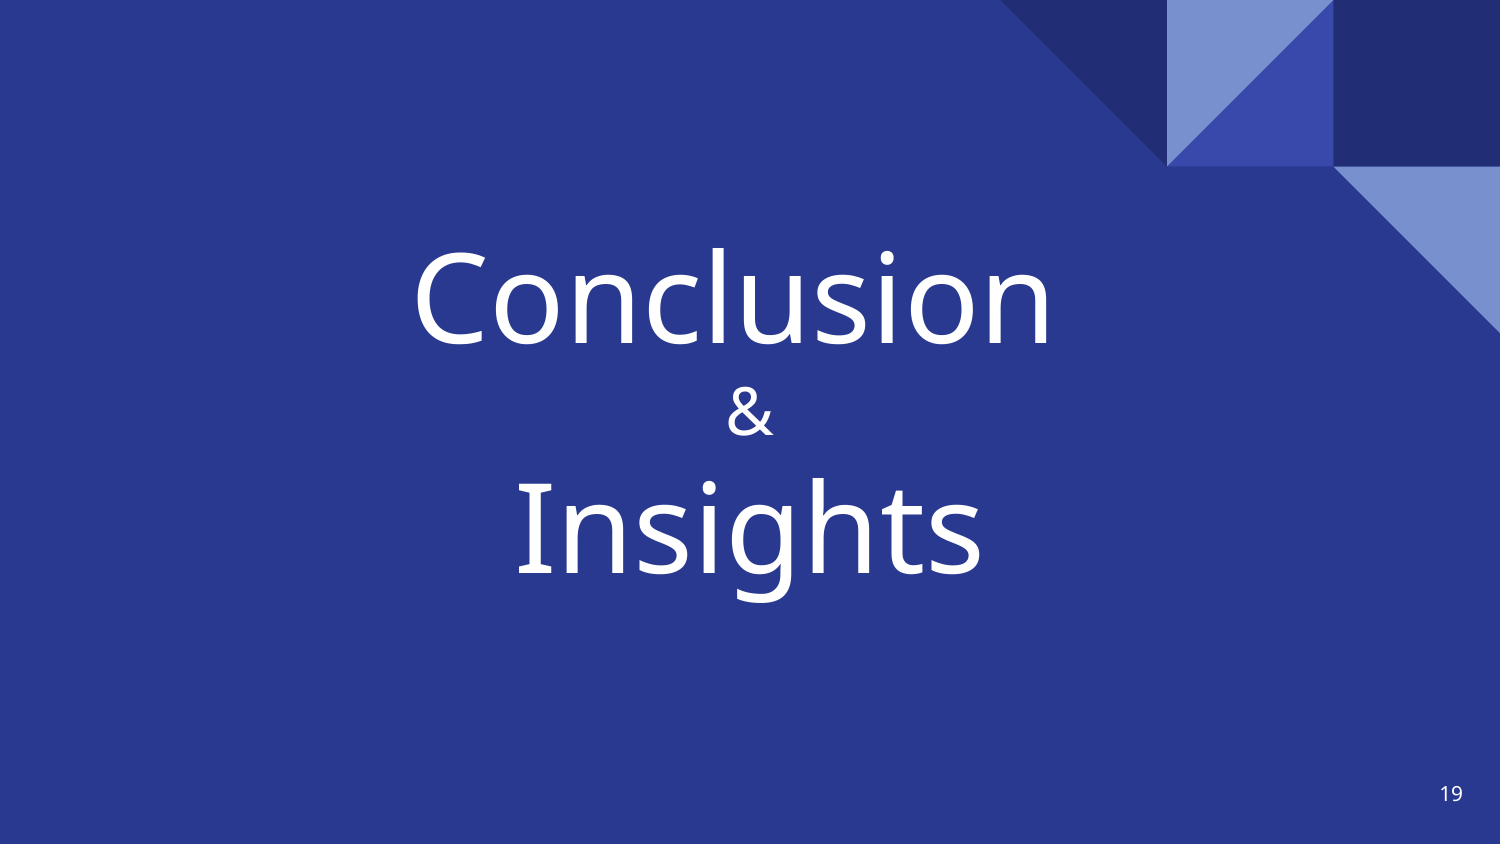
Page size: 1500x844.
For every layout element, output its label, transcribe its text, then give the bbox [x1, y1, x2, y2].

title Conclusion & Insights [51, 162, 1449, 656]
slide_number 19 [1387, 762, 1478, 828]
